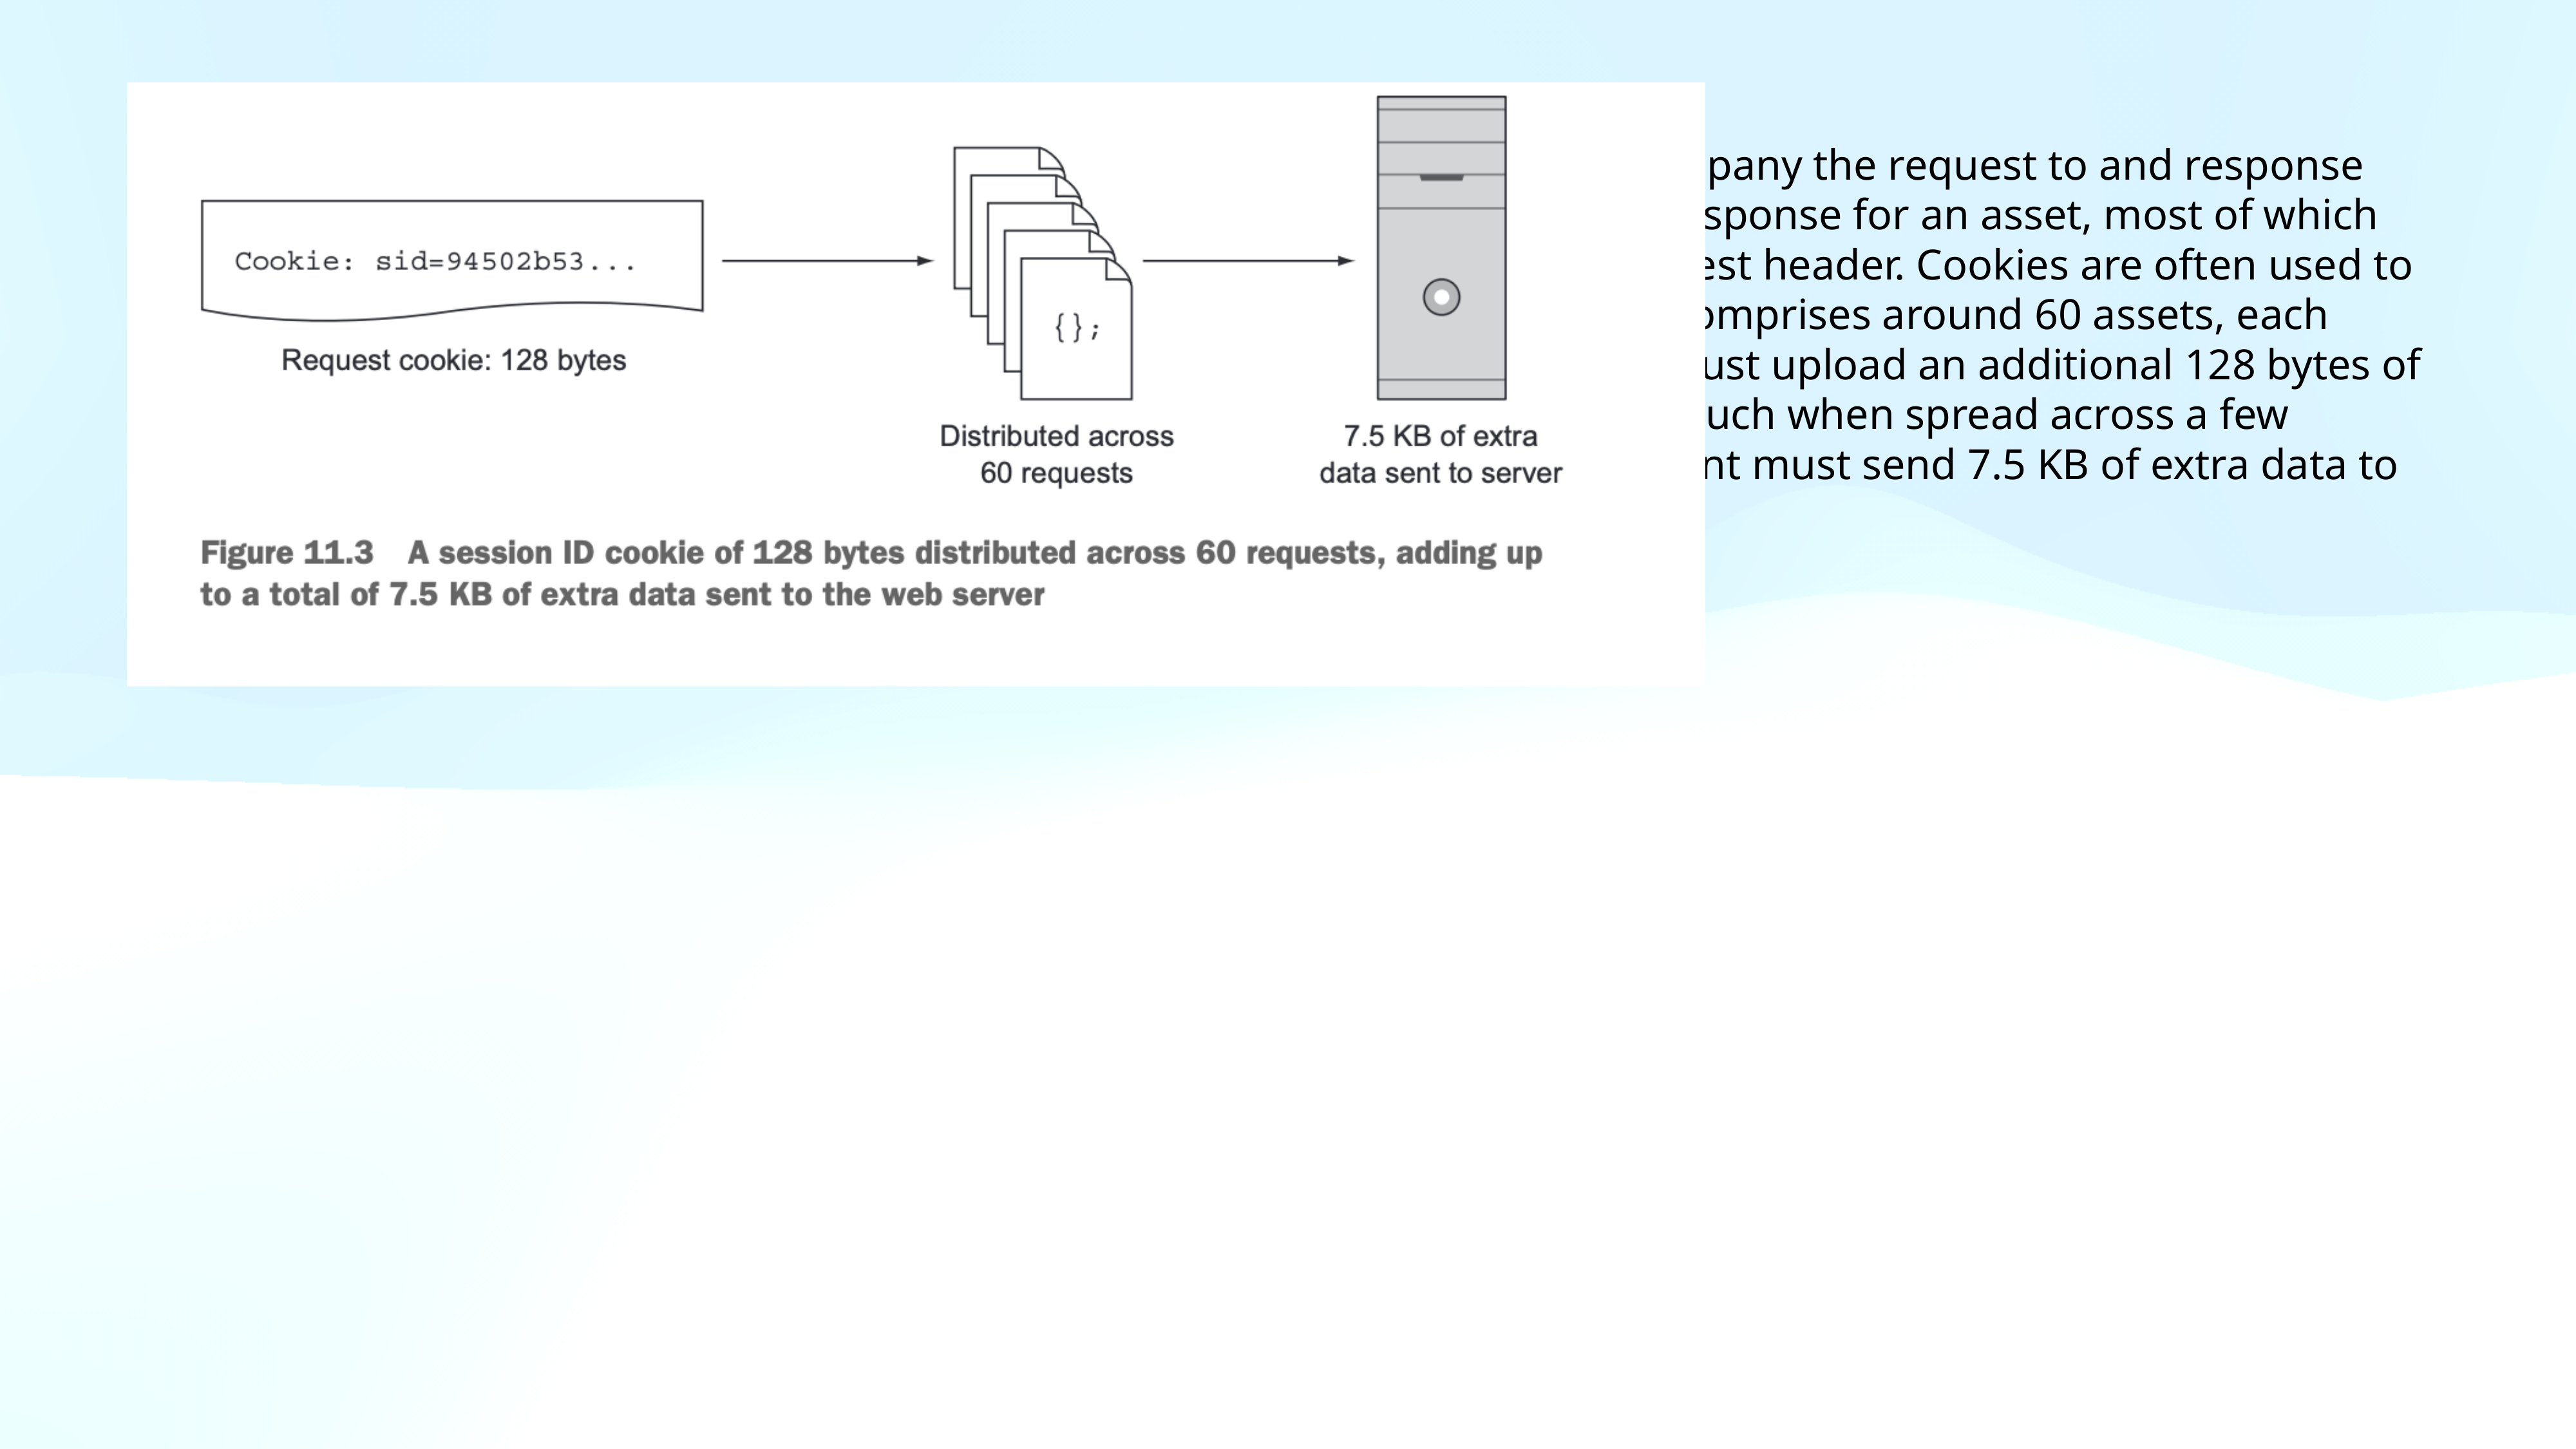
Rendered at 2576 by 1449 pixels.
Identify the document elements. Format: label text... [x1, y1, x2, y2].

subtitle UNCOMPRESSED HEADERS As you know by now, when you request assets from a web server, headers accompany the request to and response from the web server. These headers describe many aspects of the request and response for an asset, most of which are expressed in redundant fashion. A perfect example of this is the Cookie request header. Cookies are often used to track user sessions, and as such, contain session IDs. Imagine a web page that comprises around 60 assets, each carrying a cookie with a session ID of 128 bytes in length. Every single request must upload an additional 128 bytes of data to the server indicating the domain for which the cookie is valid. This isn’t much when spread across a few requests, but imagine a page with 60 requests with this cookie attached. The client must send 7.5 KB of extra data to the server across all of those requests. Figure 11.3 illustrates this concept. [126, 82, 2448, 1389]
picture [0, 0, 2576, 1449]
